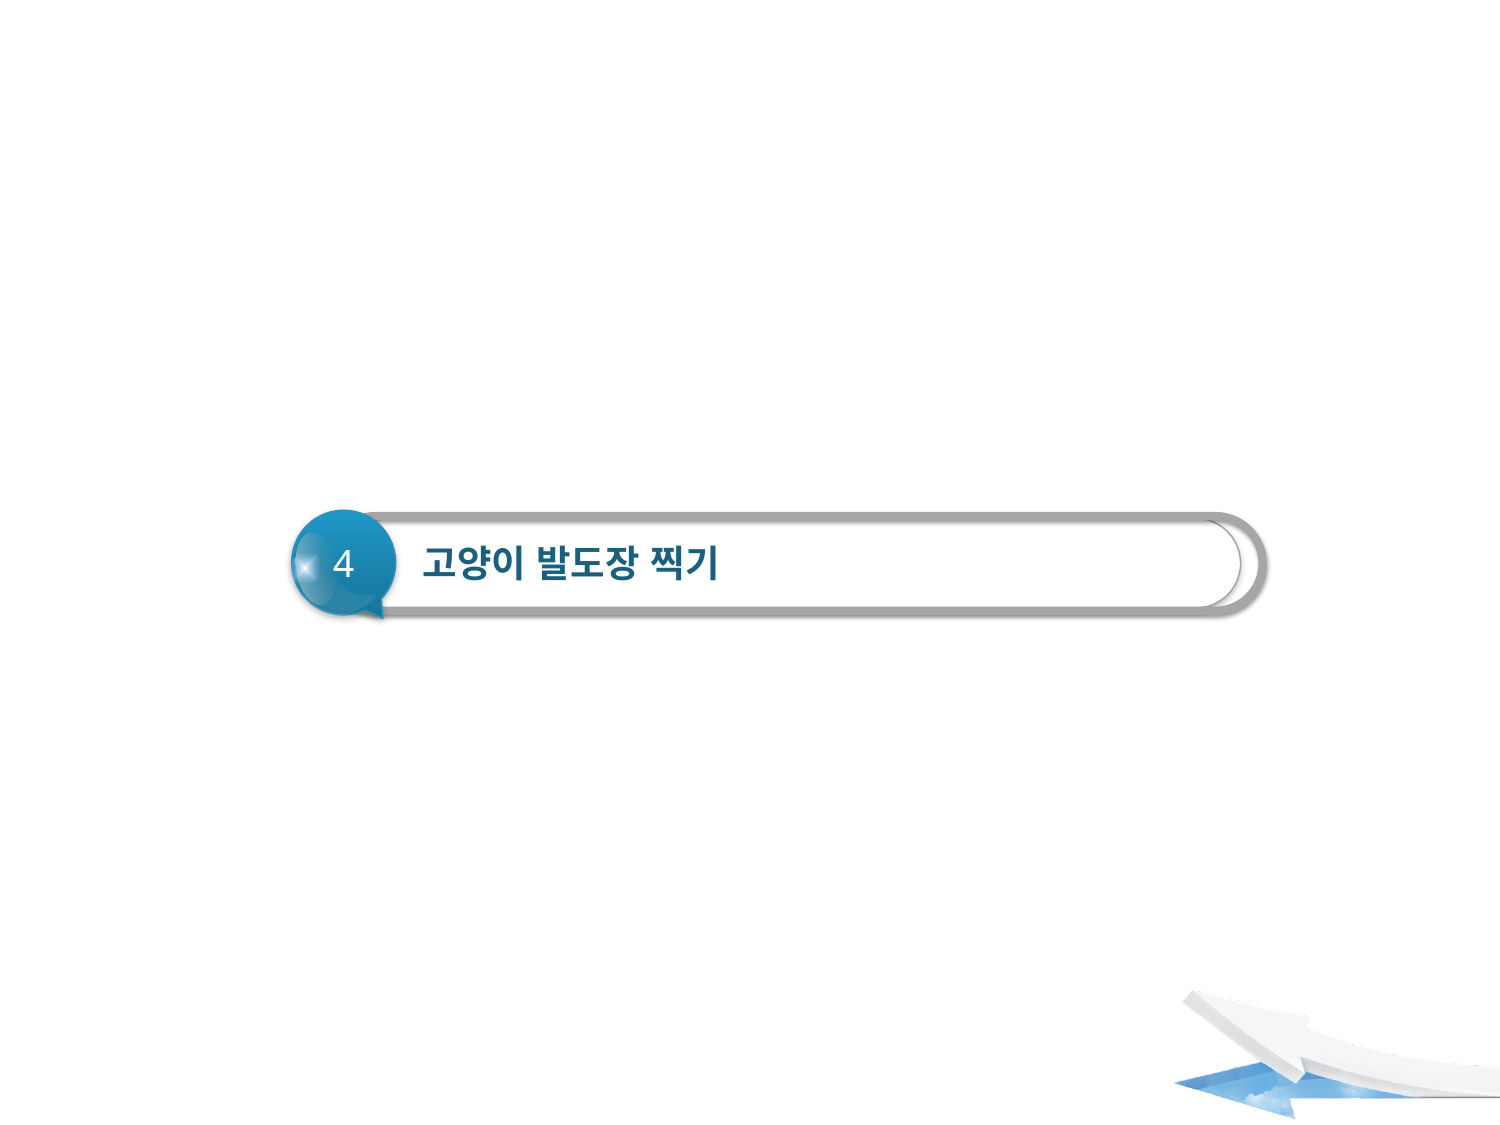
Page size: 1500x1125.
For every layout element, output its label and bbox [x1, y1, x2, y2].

picture [1171, 969, 1500, 1125]
text_box [290, 505, 1263, 620]
